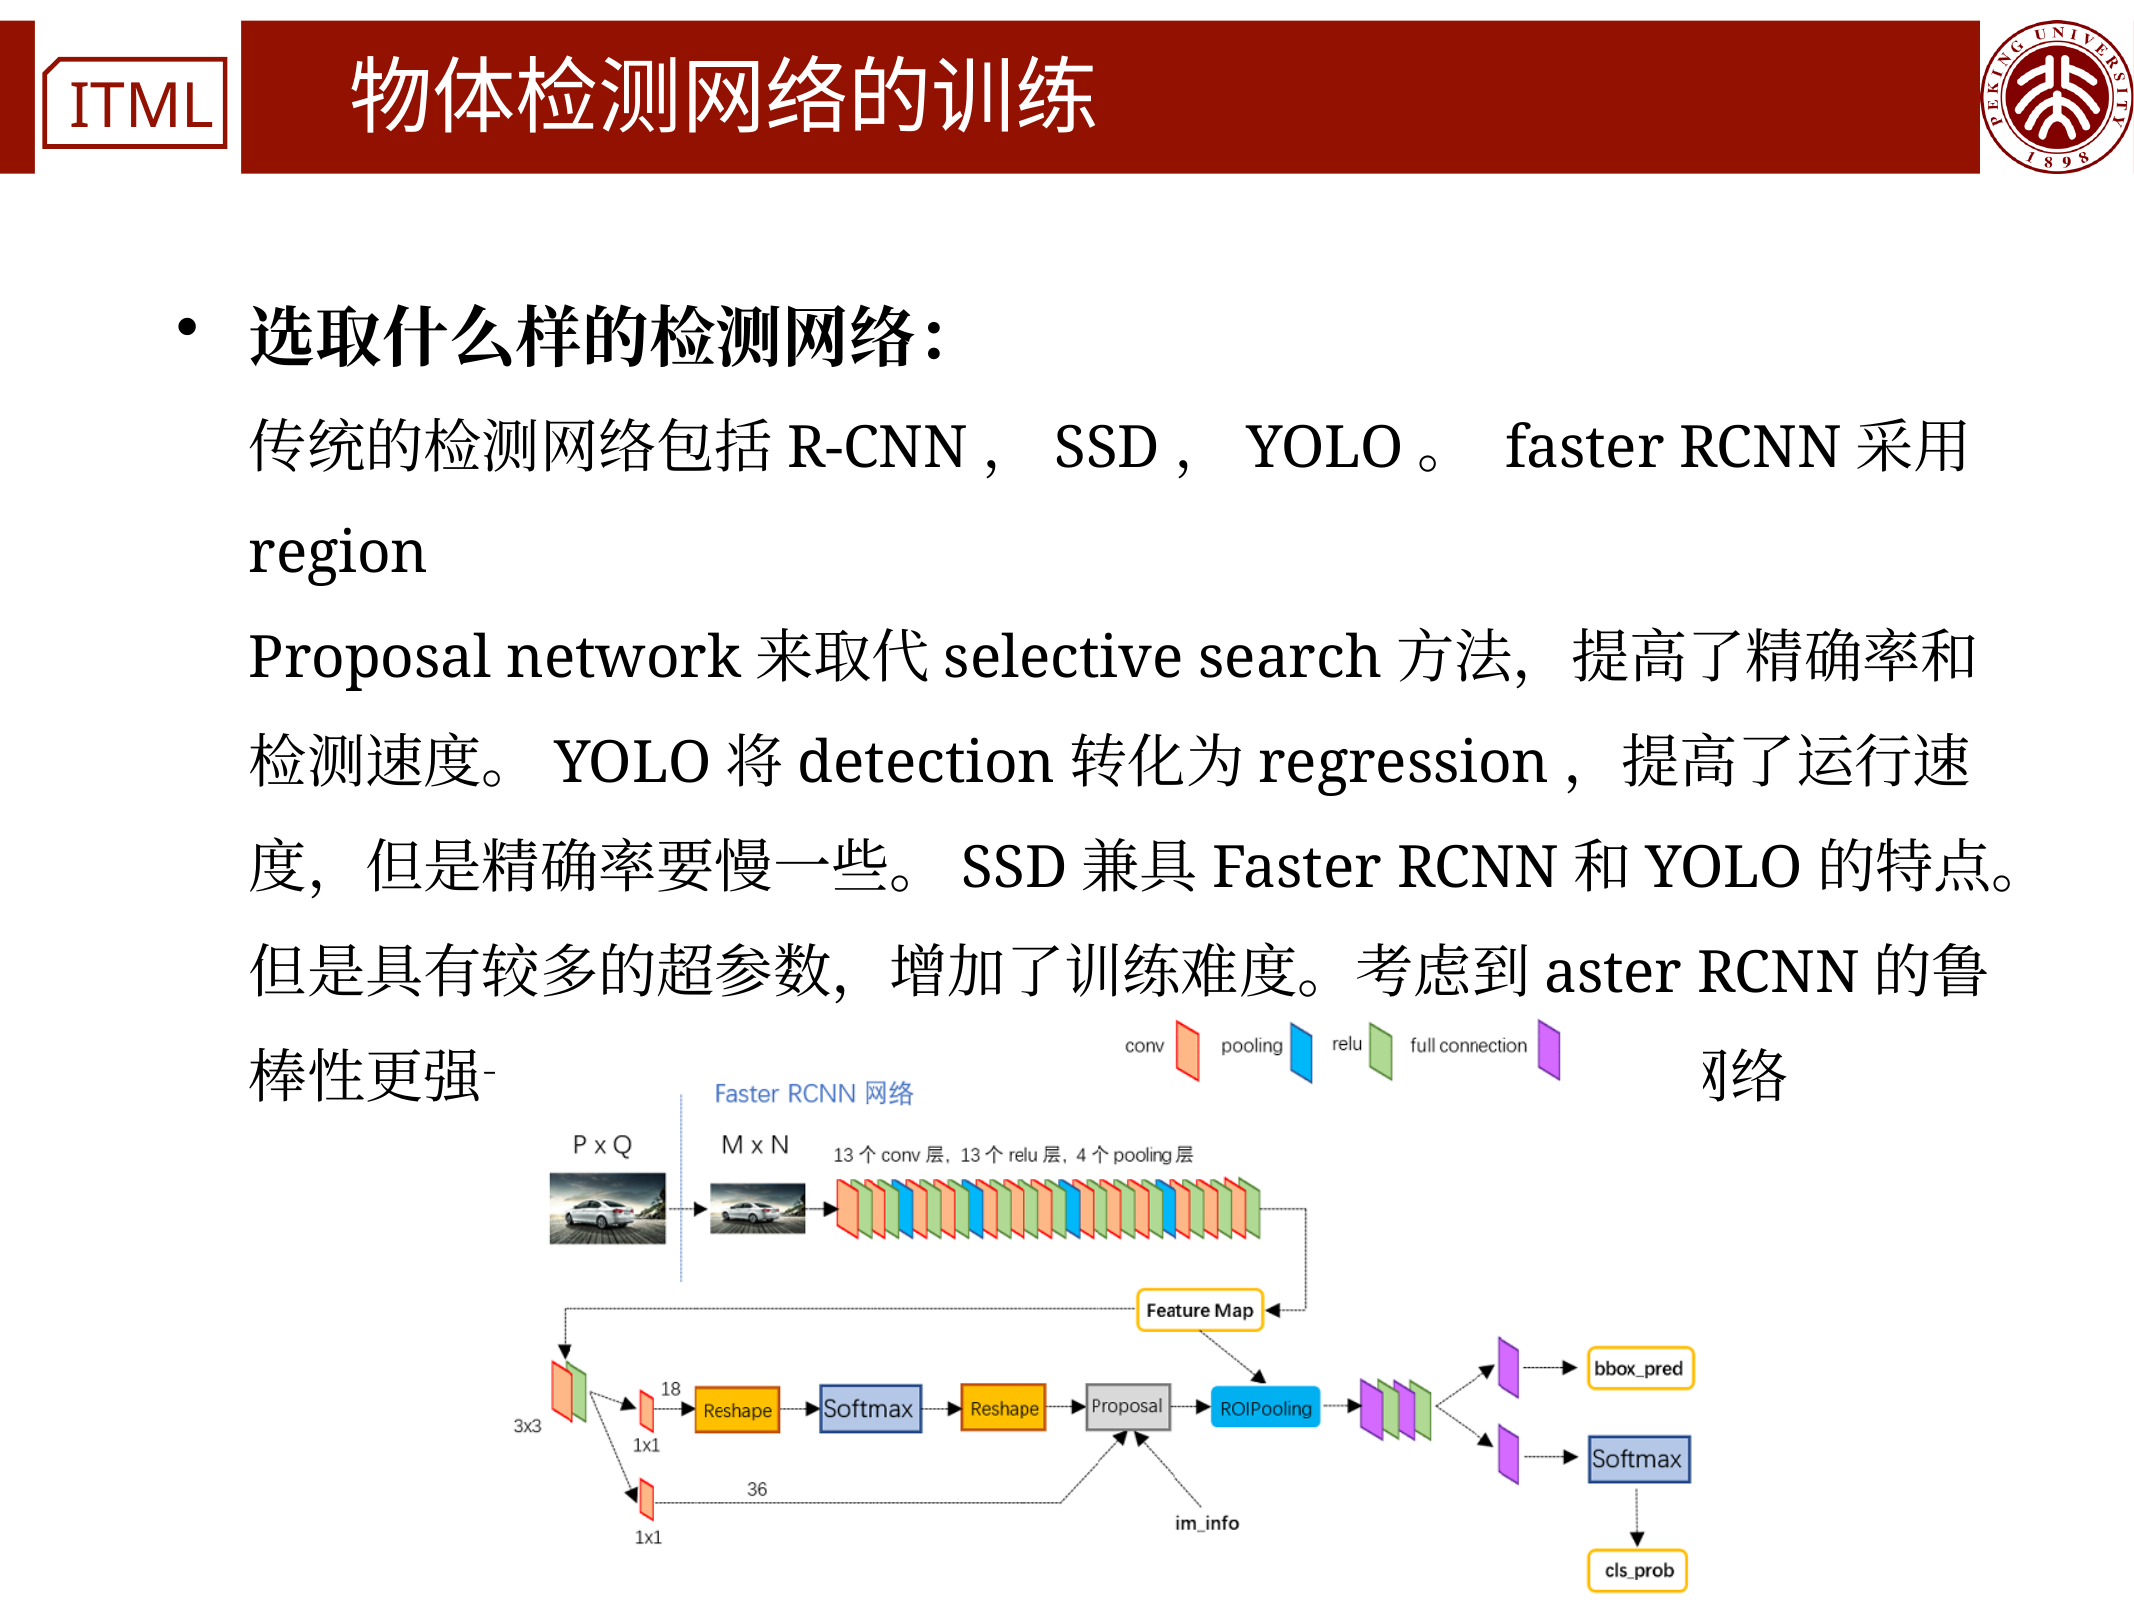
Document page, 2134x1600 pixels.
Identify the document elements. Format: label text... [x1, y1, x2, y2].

picture [495, 1009, 1703, 1600]
text_box 选取什么样的检测网络： 传统的检测网络包括R-CNN，SSD，YOLO。 faster RCNN采用region Proposal network来取代selective search方法，提高了精确率和检测速度。YOLO将detection转化为regression，提高了运行速度，但是精确率要慢一些。SSD兼具Faster RCNN和YOLO的特点。但是具有较多的超参数，增加了训练难度。考虑到aster RCNN的鲁棒性更强一些，我们选择了Faster RCNN作为物体检测网络 [161, 246, 2037, 1540]
picture [1980, 20, 2134, 174]
title 物体检测网络的训练 [334, 35, 1888, 159]
